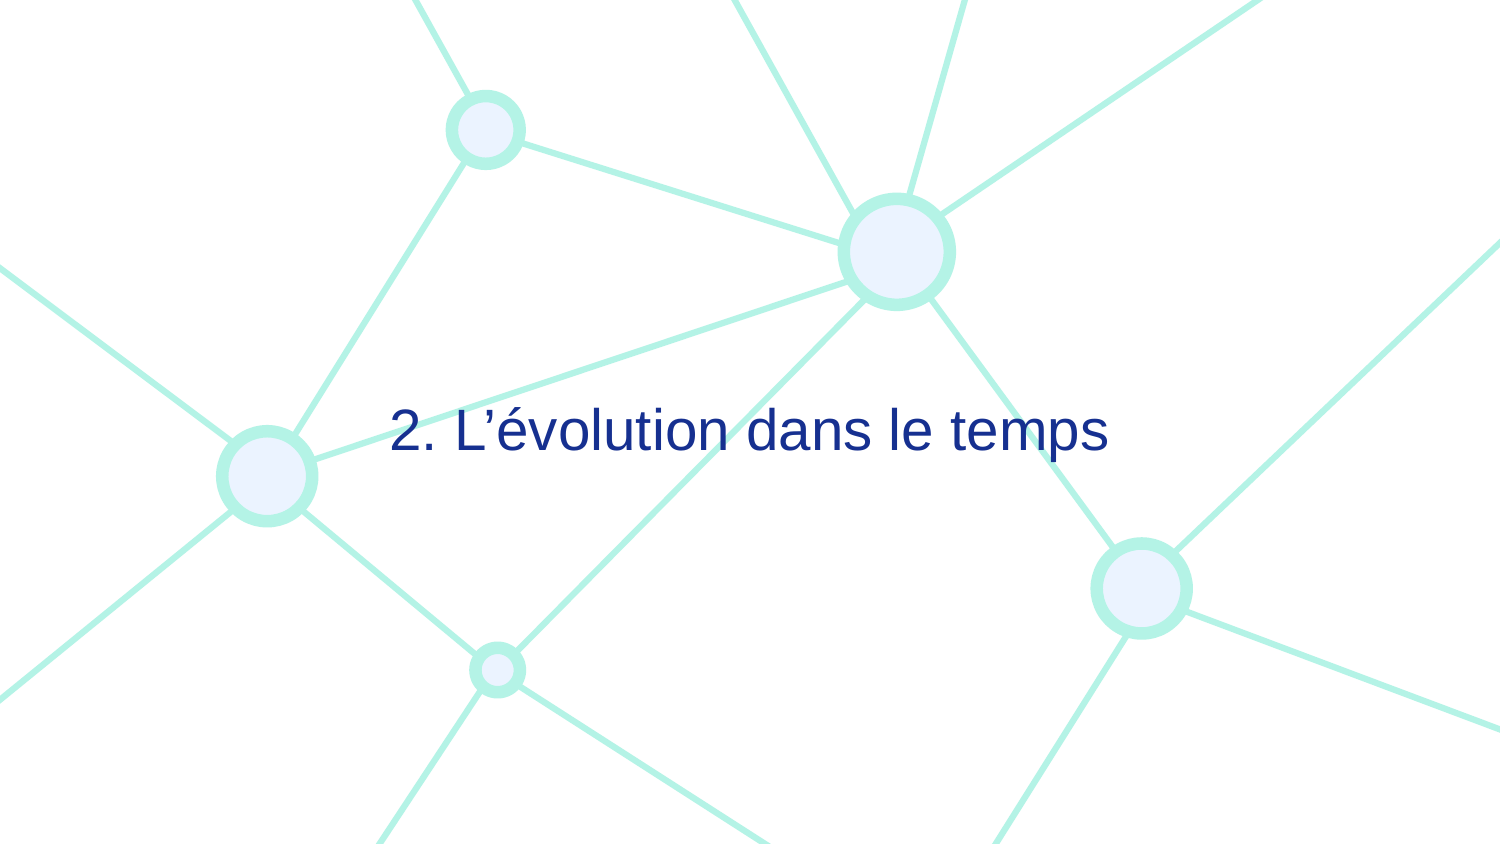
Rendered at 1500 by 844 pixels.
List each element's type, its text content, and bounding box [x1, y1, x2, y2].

subtitle 2. L’évolution dans le temps [51, 356, 1449, 487]
